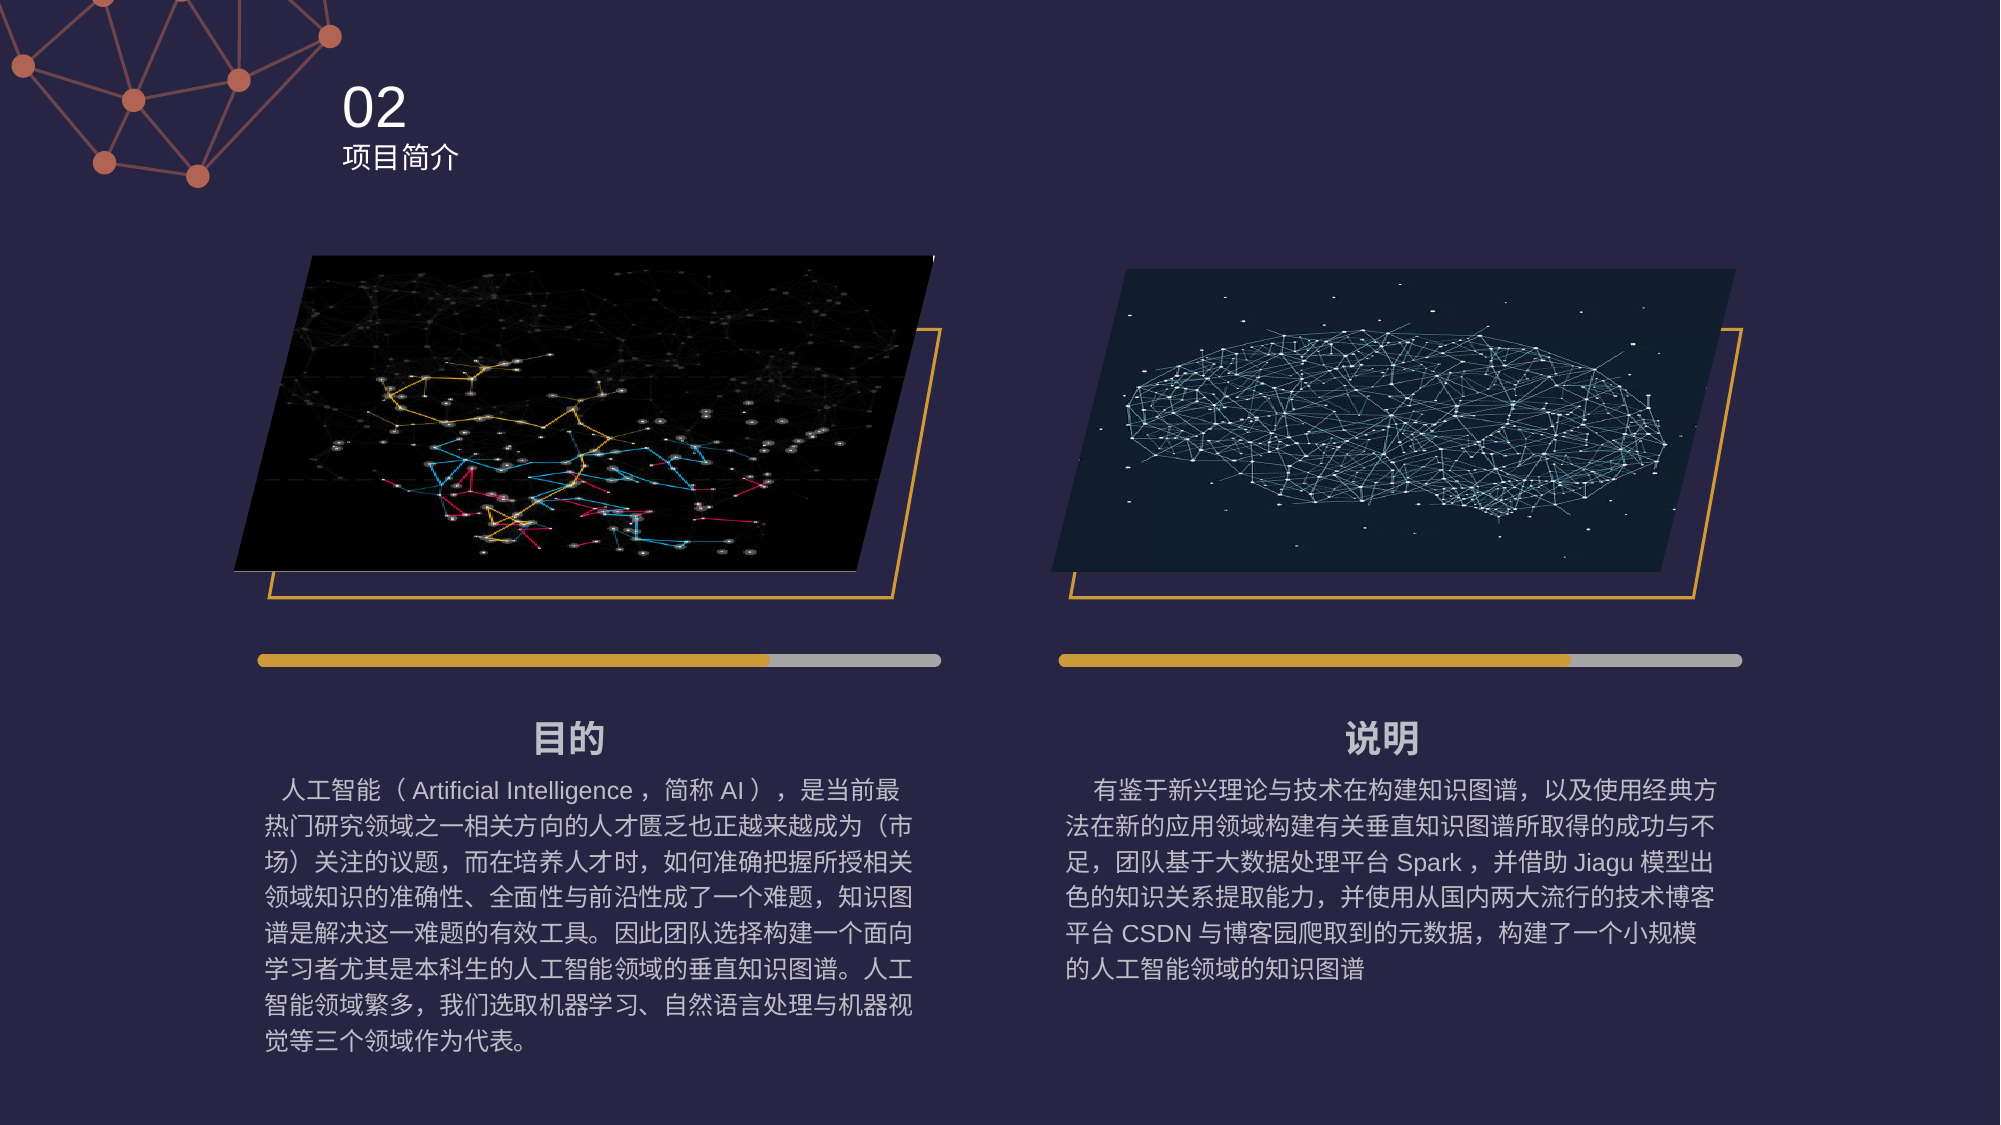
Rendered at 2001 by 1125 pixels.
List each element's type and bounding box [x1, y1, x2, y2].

text_box [327, 61, 475, 183]
text_box [1050, 699, 1737, 994]
text_box [249, 699, 935, 1067]
text_box [1069, 572, 1700, 599]
text_box [1737, 328, 1743, 360]
text_box [267, 572, 898, 599]
picture [1050, 268, 1737, 572]
text_box [935, 328, 942, 365]
text_box [0, 0, 339, 156]
picture [233, 255, 935, 572]
